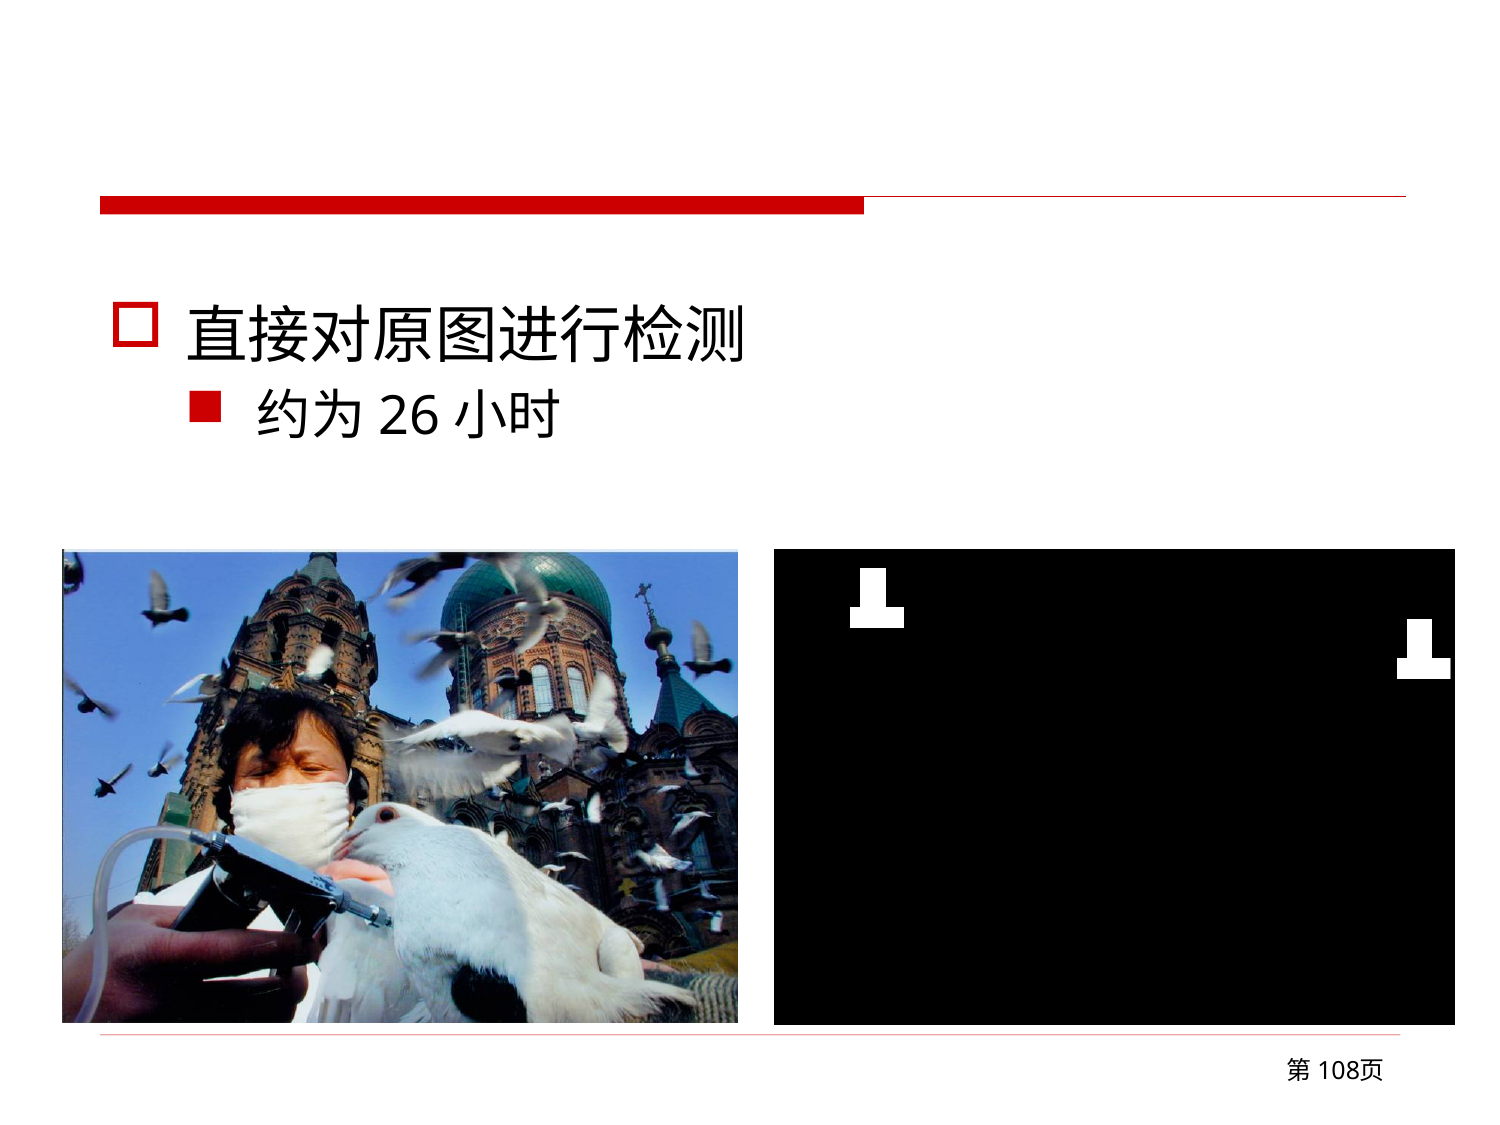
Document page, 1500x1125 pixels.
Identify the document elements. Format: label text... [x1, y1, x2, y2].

slide_number [1074, 1046, 1401, 1103]
list 直接对原图进行检测 约为26小时 [92, 287, 1406, 988]
picture [774, 549, 1455, 1026]
picture [62, 549, 738, 1024]
